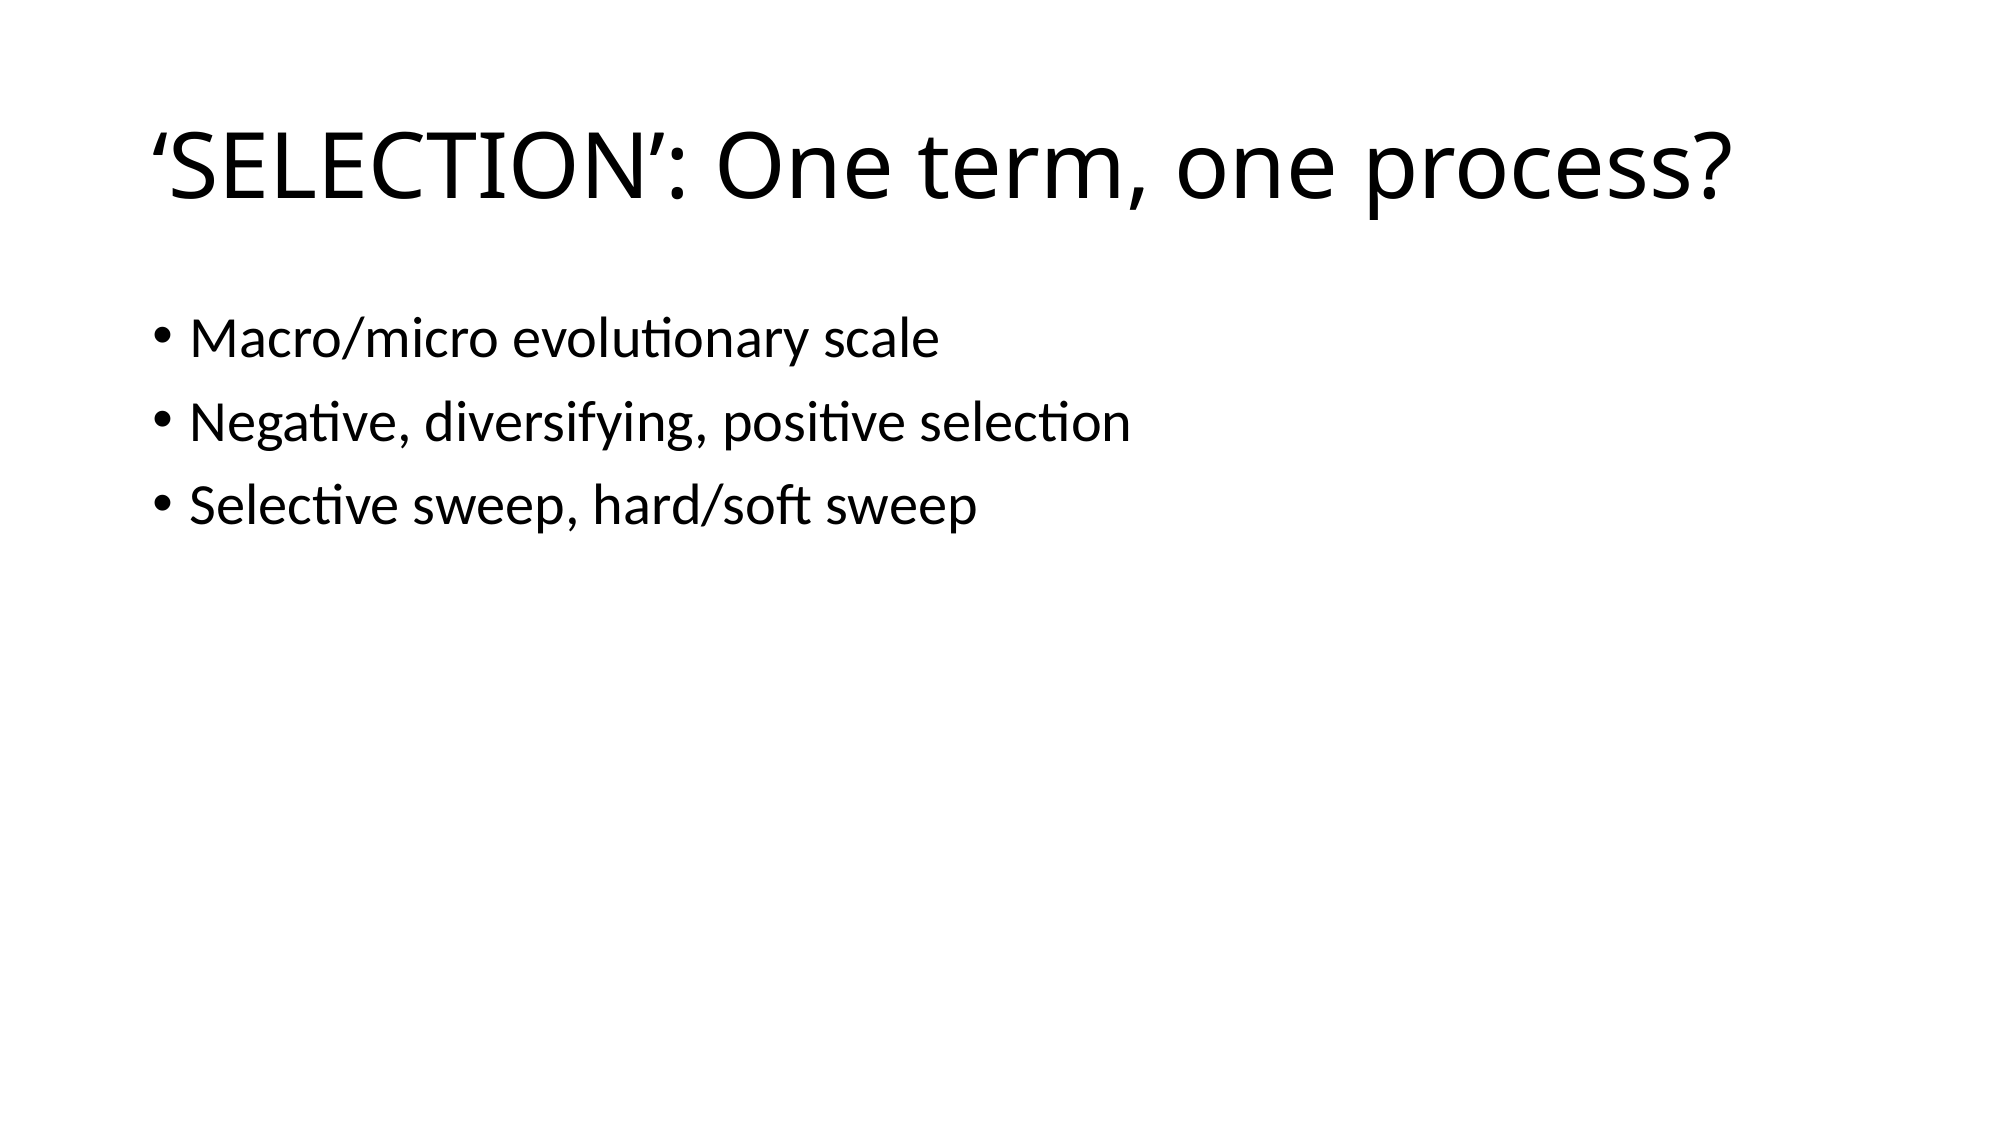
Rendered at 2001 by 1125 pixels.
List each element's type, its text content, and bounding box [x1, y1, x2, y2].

list Macro/micro evolutionary scale Negative, diversifying, positive selection Selective sweep, hard/soft sweep [137, 299, 1863, 1014]
title ‘SELECTION’: One term, one process? [137, 59, 1863, 278]
